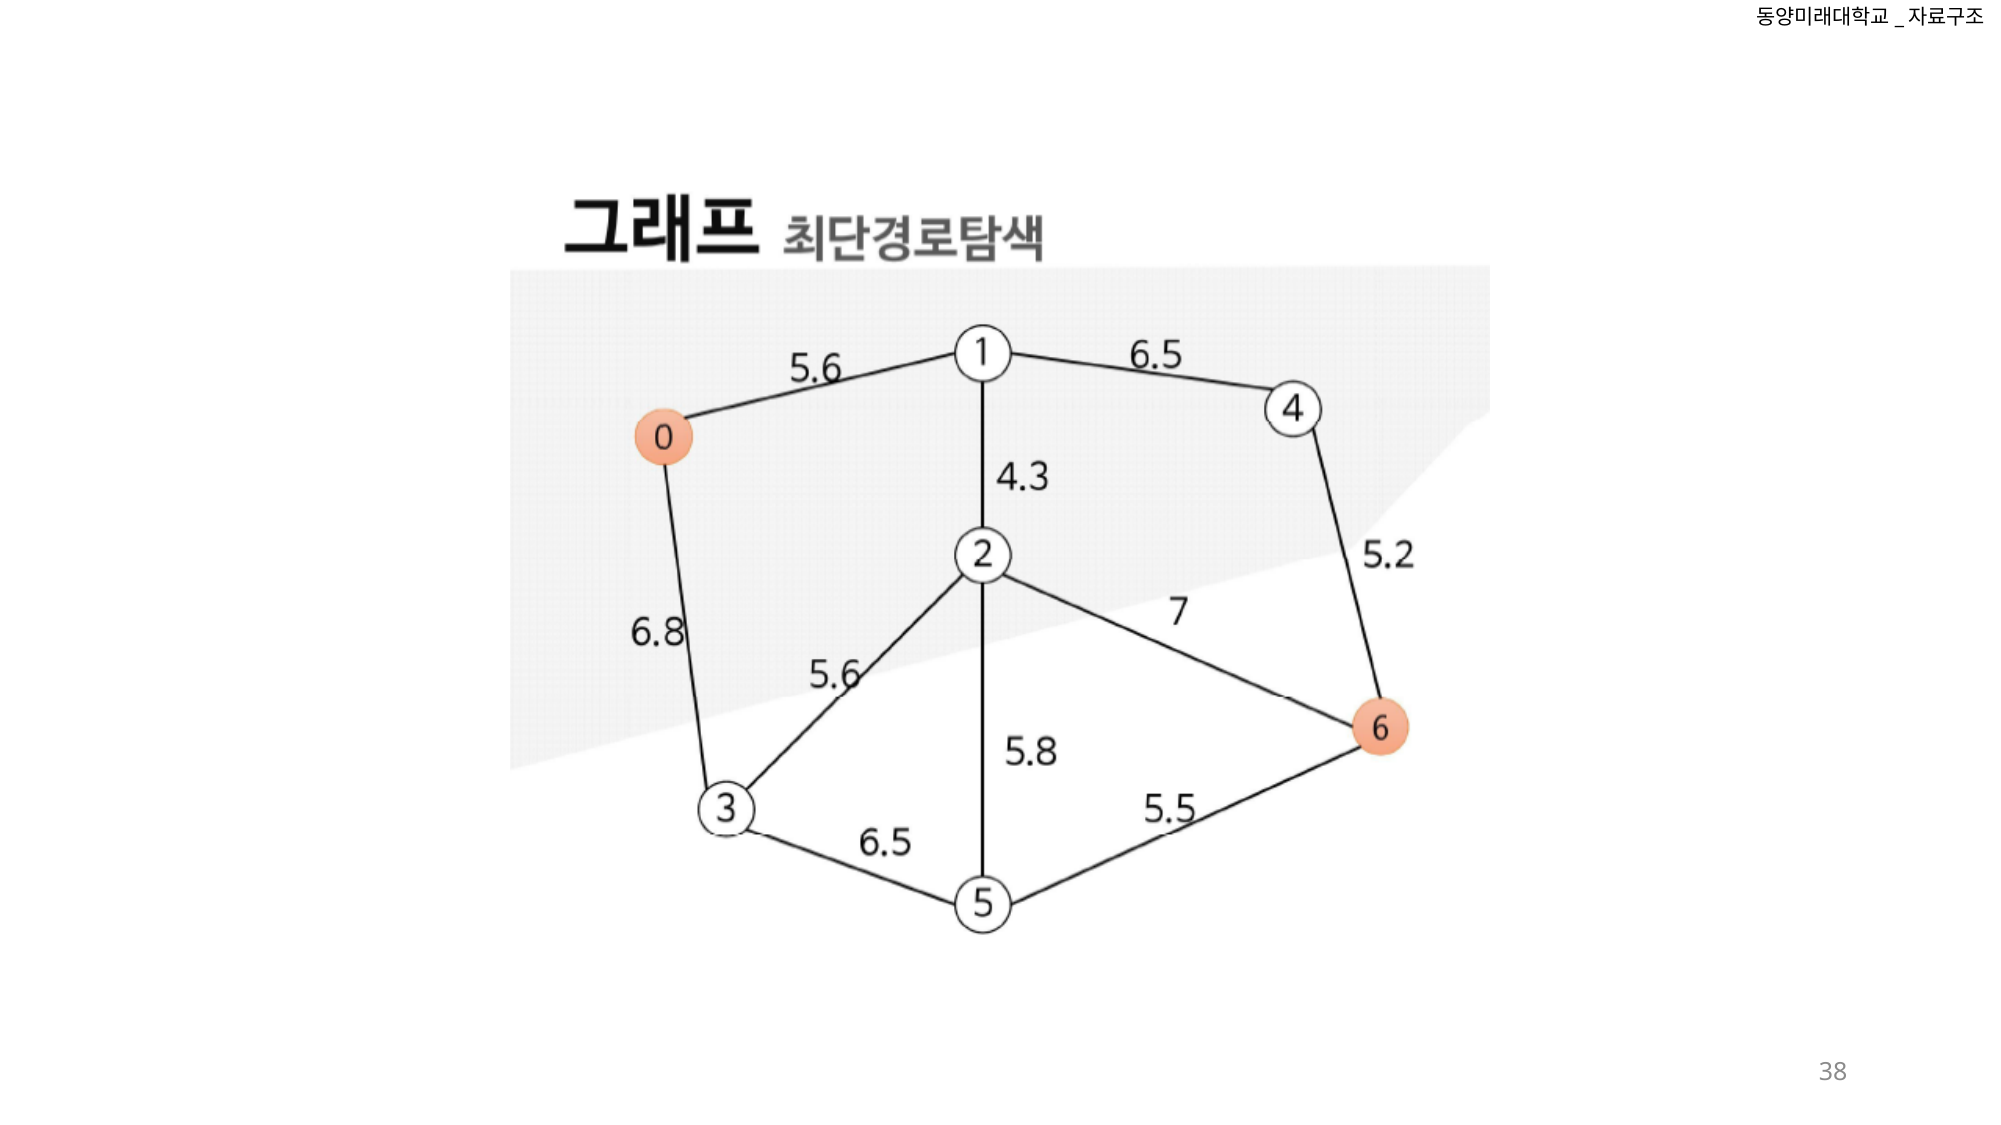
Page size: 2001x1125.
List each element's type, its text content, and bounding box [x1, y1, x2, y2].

slide_number 38 [1412, 1042, 1863, 1103]
picture [510, 162, 1490, 963]
text_box 동양미래대학교_자료구조 [1474, 0, 2000, 120]
